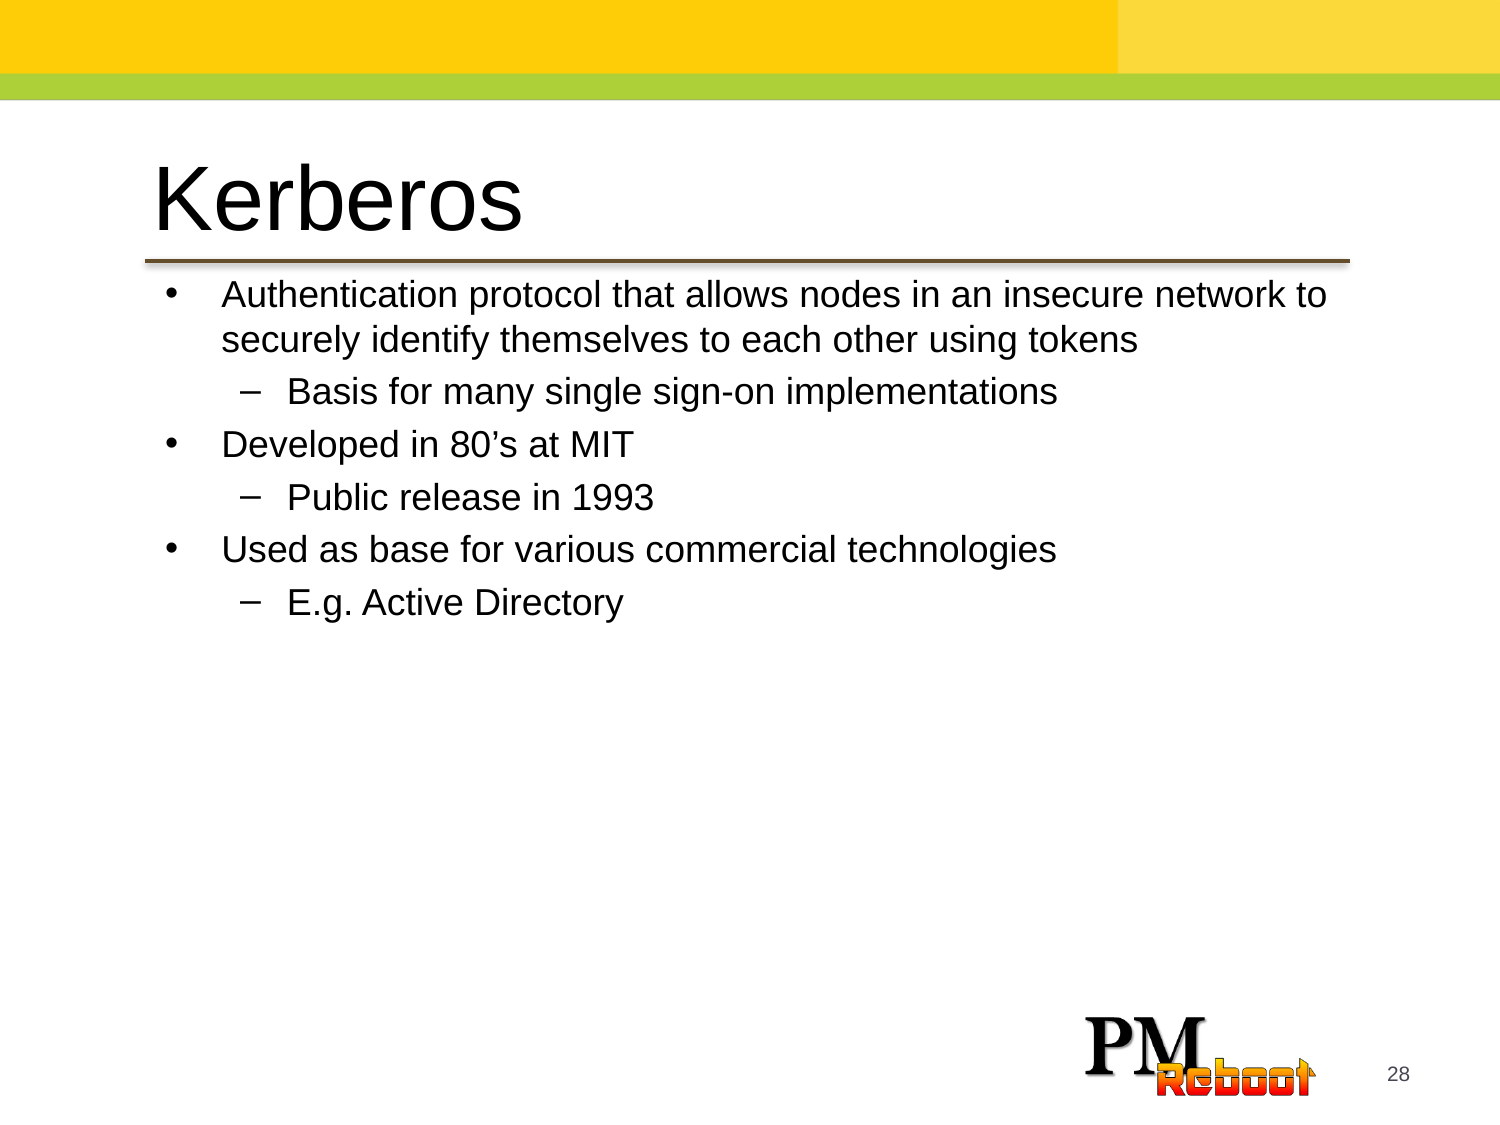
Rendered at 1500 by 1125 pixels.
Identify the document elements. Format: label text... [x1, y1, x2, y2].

title Kerberos [137, 125, 1350, 263]
list Authentication protocol that allows nodes in an insecure network to securely identify themselves to each other using tokens Basis for many single sign-on implementations Developed in 80’s at MIT Public release in 1993 Used as base for various commercial technologies E.g. Active Directory [150, 262, 1350, 1010]
picture [0, 0, 1500, 1125]
slide_number 28 [1074, 1042, 1425, 1103]
